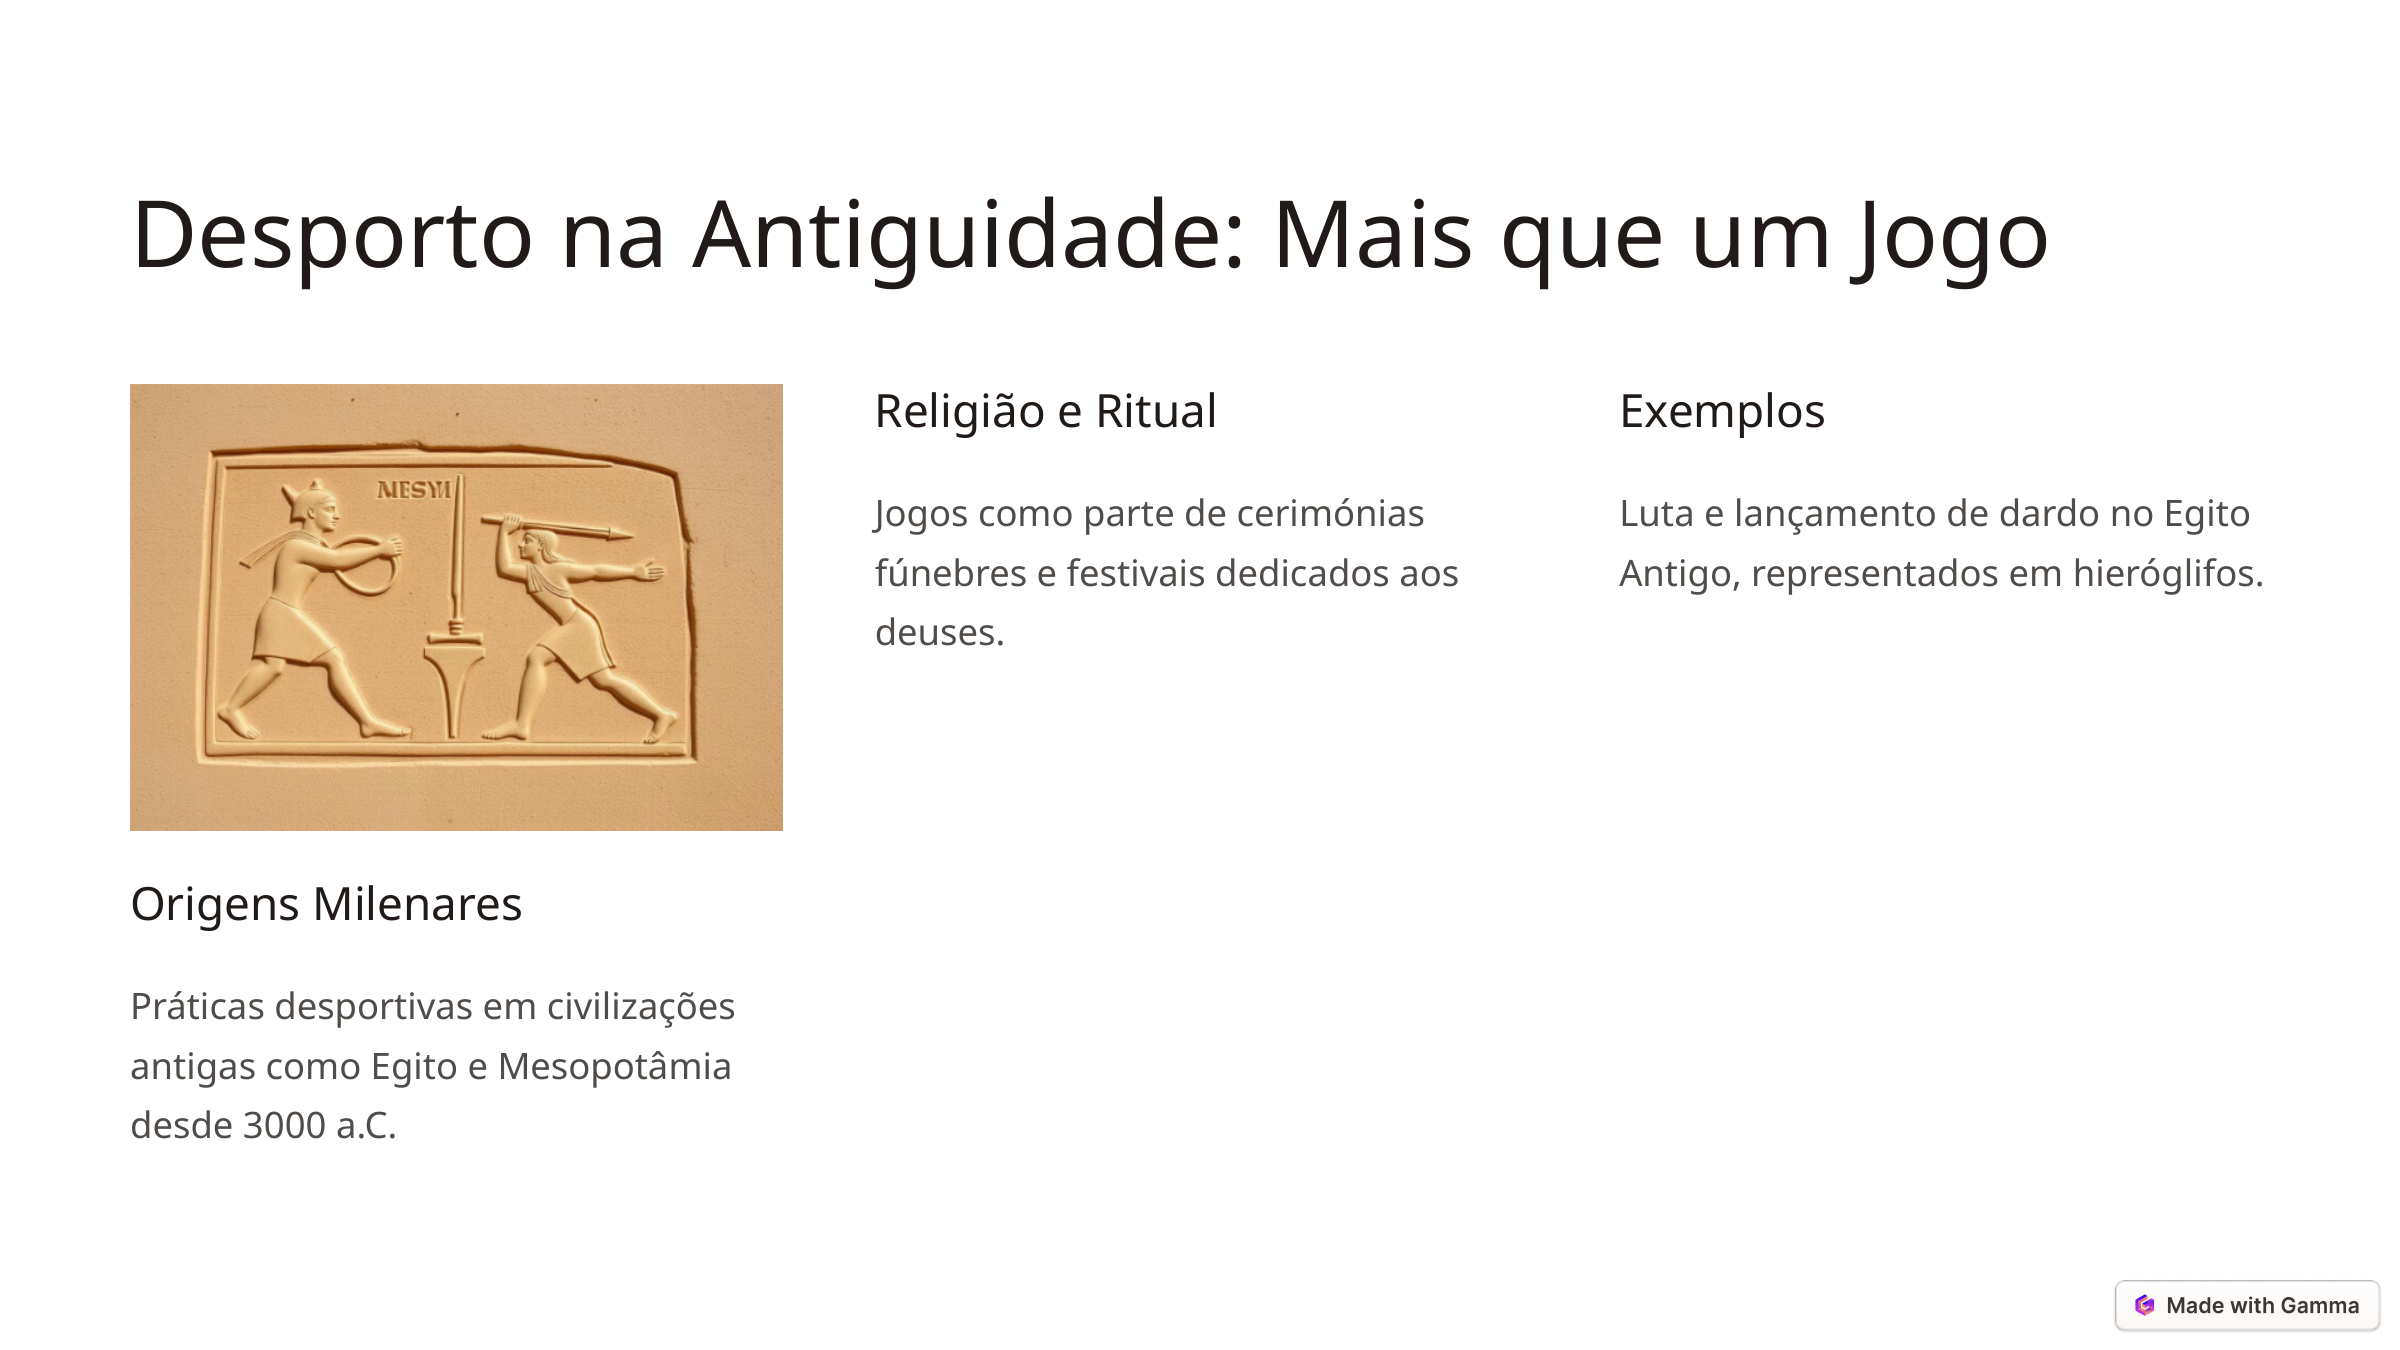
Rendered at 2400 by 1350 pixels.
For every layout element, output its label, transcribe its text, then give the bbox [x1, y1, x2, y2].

text_box Religião e Ritual [874, 379, 1340, 438]
picture [130, 384, 783, 831]
text_box Práticas desportivas em civilizações antigas como Egito e Mesopotâmia desde 3000 a.C. [130, 967, 783, 1147]
text_box Desporto na Antiguidade: Mais que um Jogo [130, 170, 2160, 287]
text_box Exemplos [1619, 379, 2085, 438]
text_box Jogos como parte de cerimónias fúnebres e festivais dedicados aos deuses. [874, 474, 1528, 654]
text_box Origens Milenares [130, 872, 596, 931]
picture [2106, 1271, 2389, 1339]
text_box Luta e lançamento de dardo no Egito Antigo, representados em hieróglifos. [1619, 474, 2272, 594]
